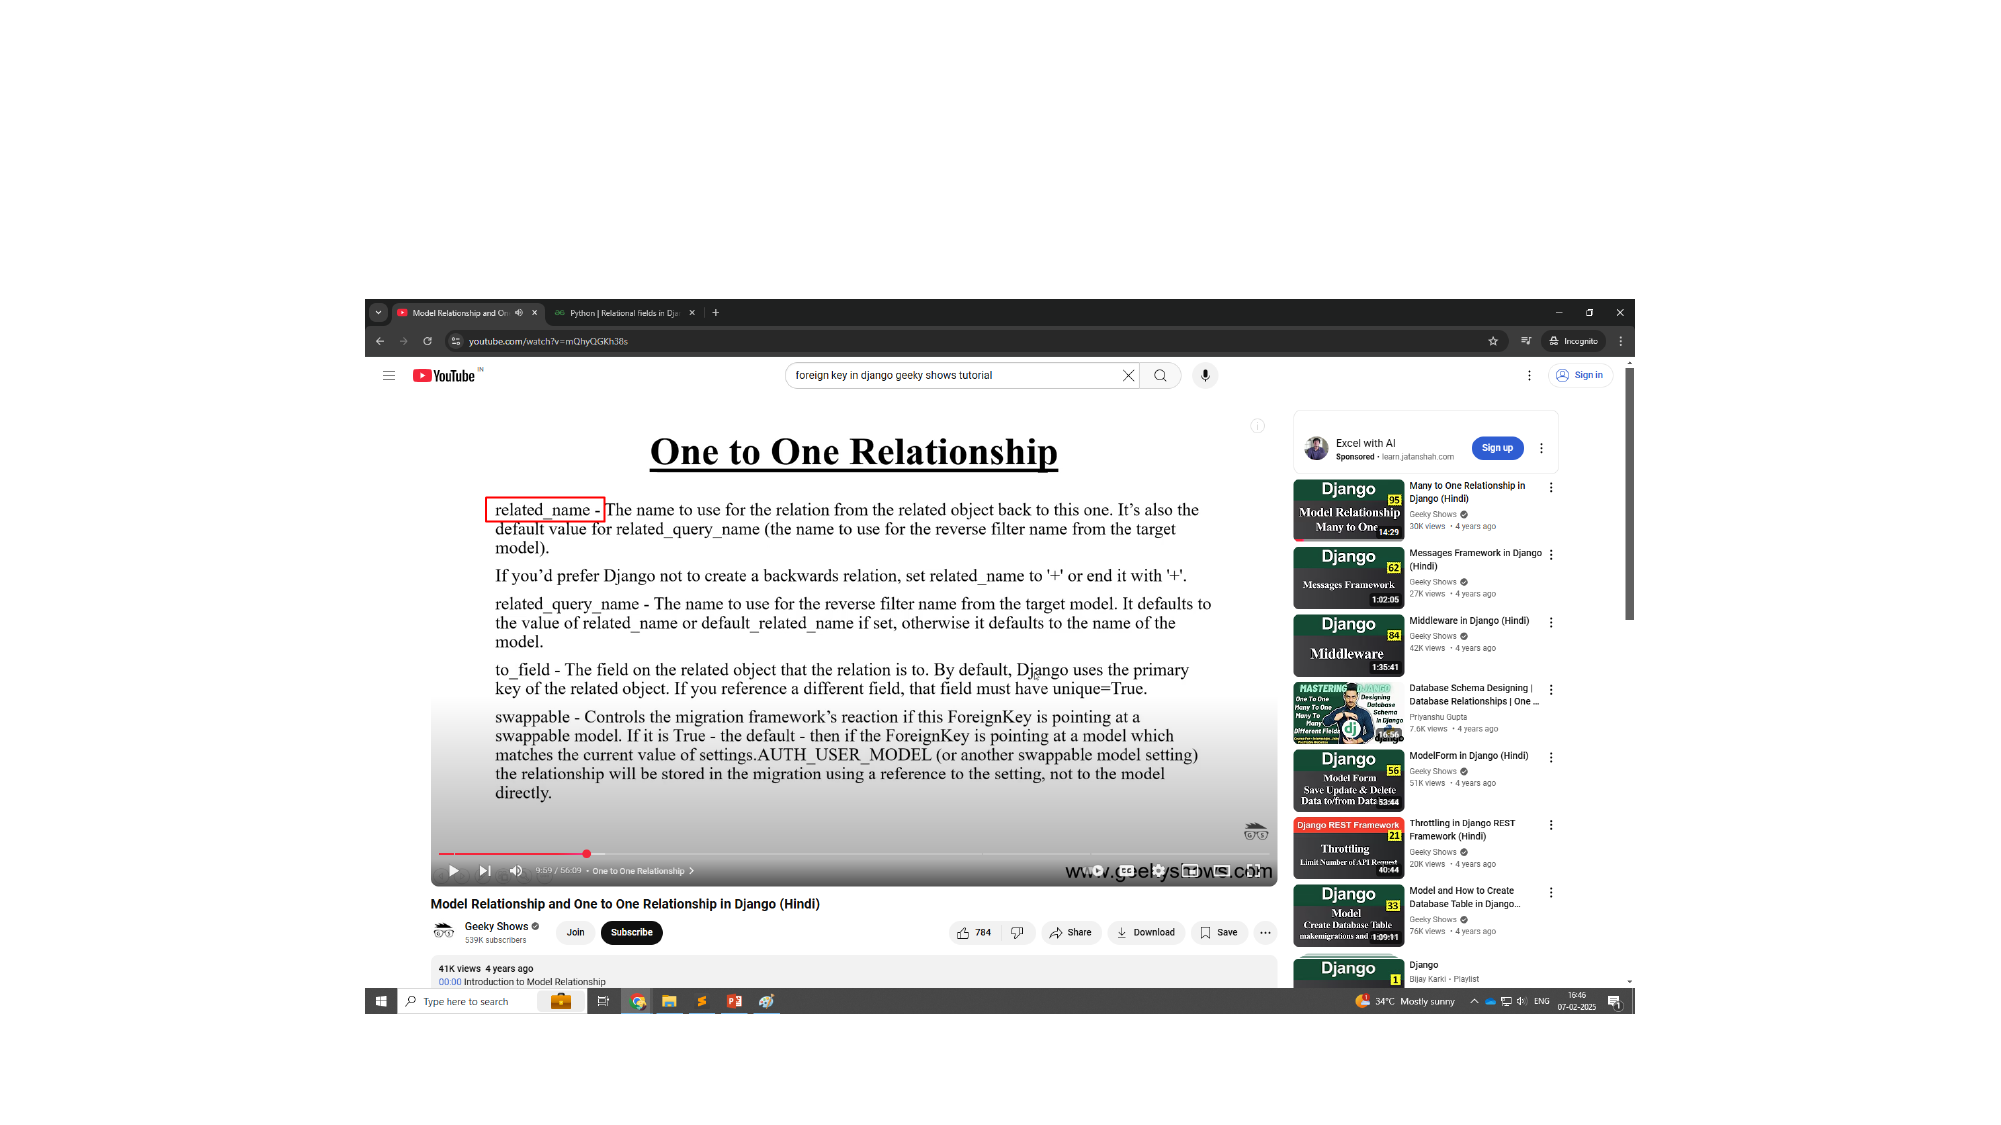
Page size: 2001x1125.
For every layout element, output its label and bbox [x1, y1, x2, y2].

list [365, 299, 1635, 1014]
